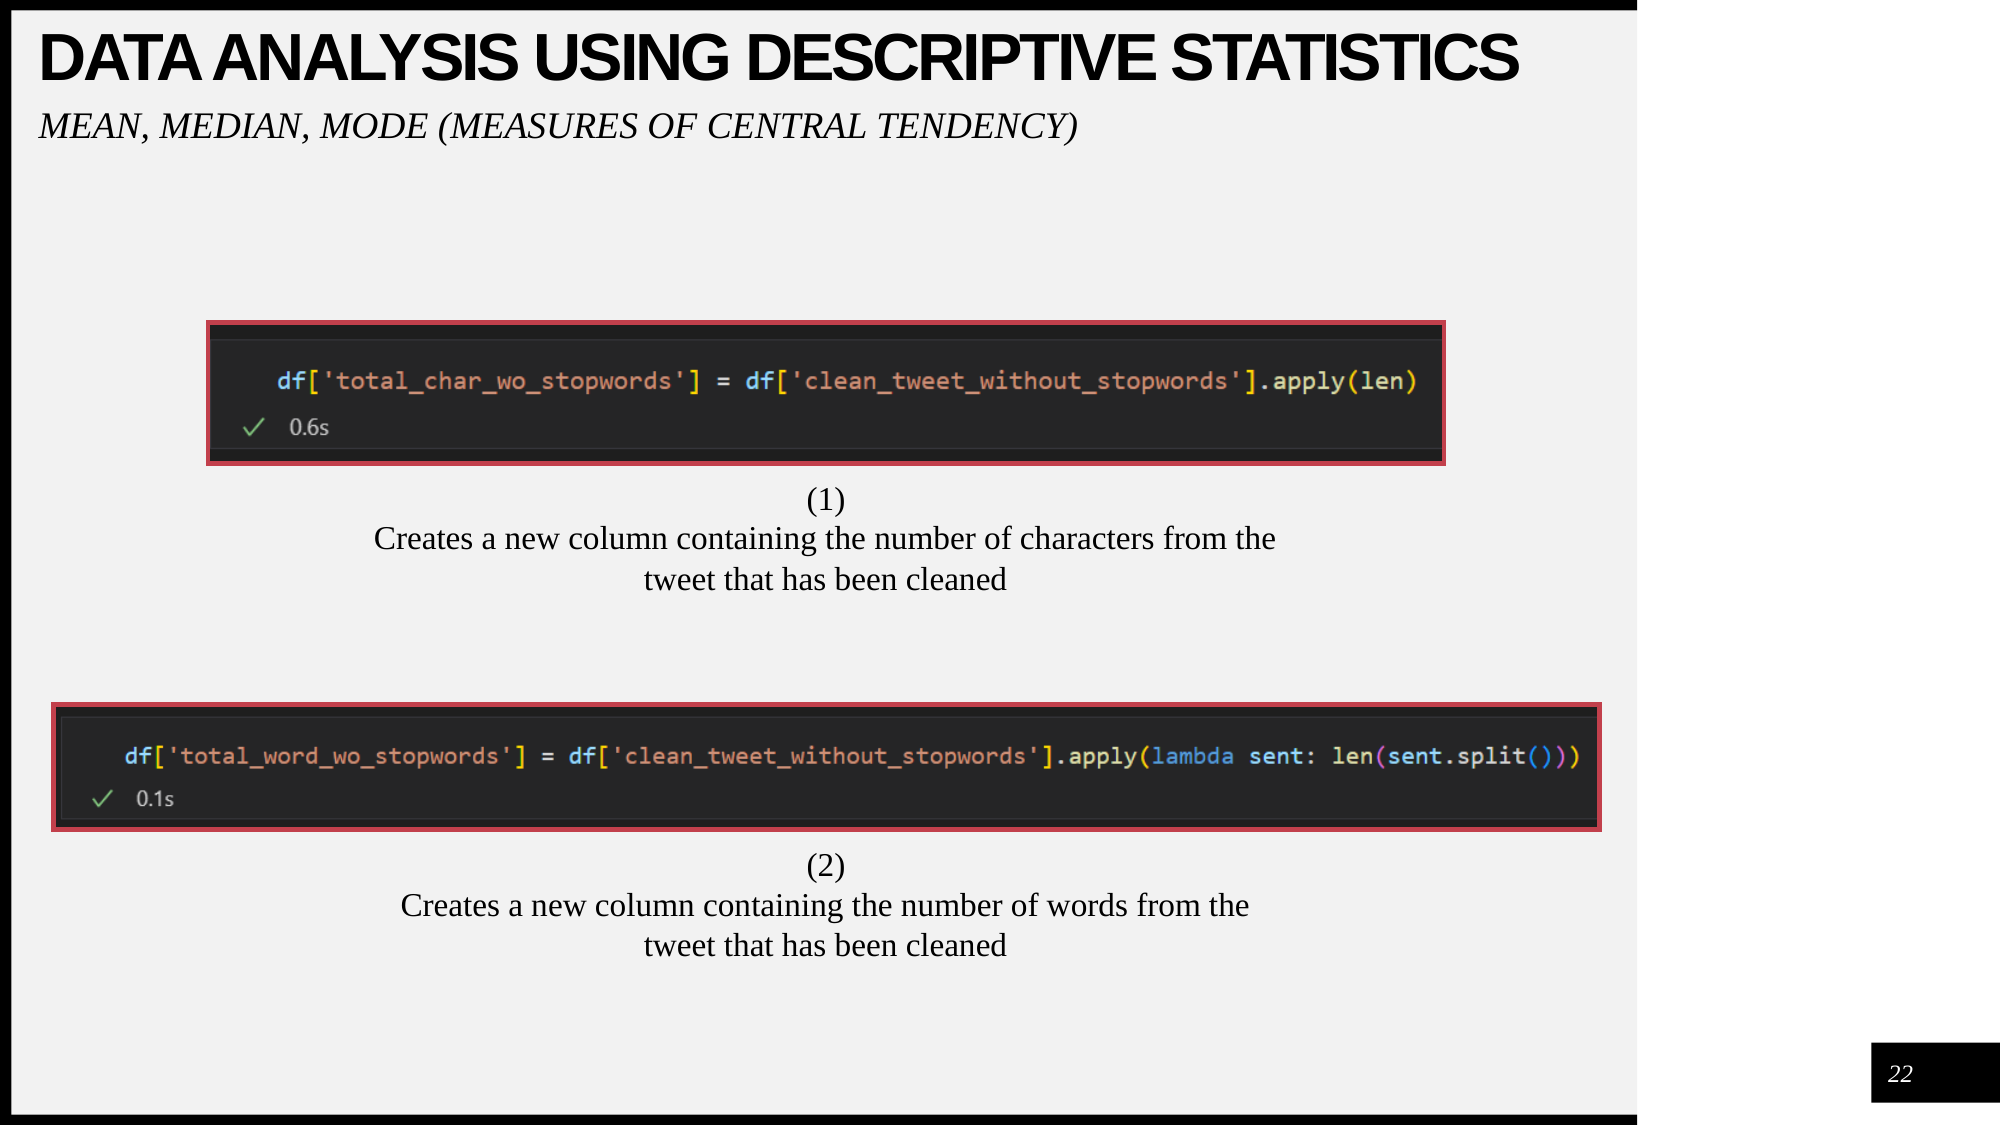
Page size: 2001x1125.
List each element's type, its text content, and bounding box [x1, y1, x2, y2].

picture [210, 324, 1442, 462]
slide_number 22 [1877, 1050, 1924, 1096]
text_box (2) Creates a new column containing the number of words from the tweet that has been cleaned [347, 835, 1305, 970]
title DATA ANALYSIS USING DESCRIPTIVE STATISTICS [38, 23, 1548, 94]
picture [55, 707, 1598, 828]
text_box (1) Creates a new column containing the number of characters from the tweet that has been cleaned [347, 469, 1305, 604]
list MEAN, MEDIAN, MODE (MEASURES OF CENTRAL TENDENCY) [38, 106, 1548, 166]
